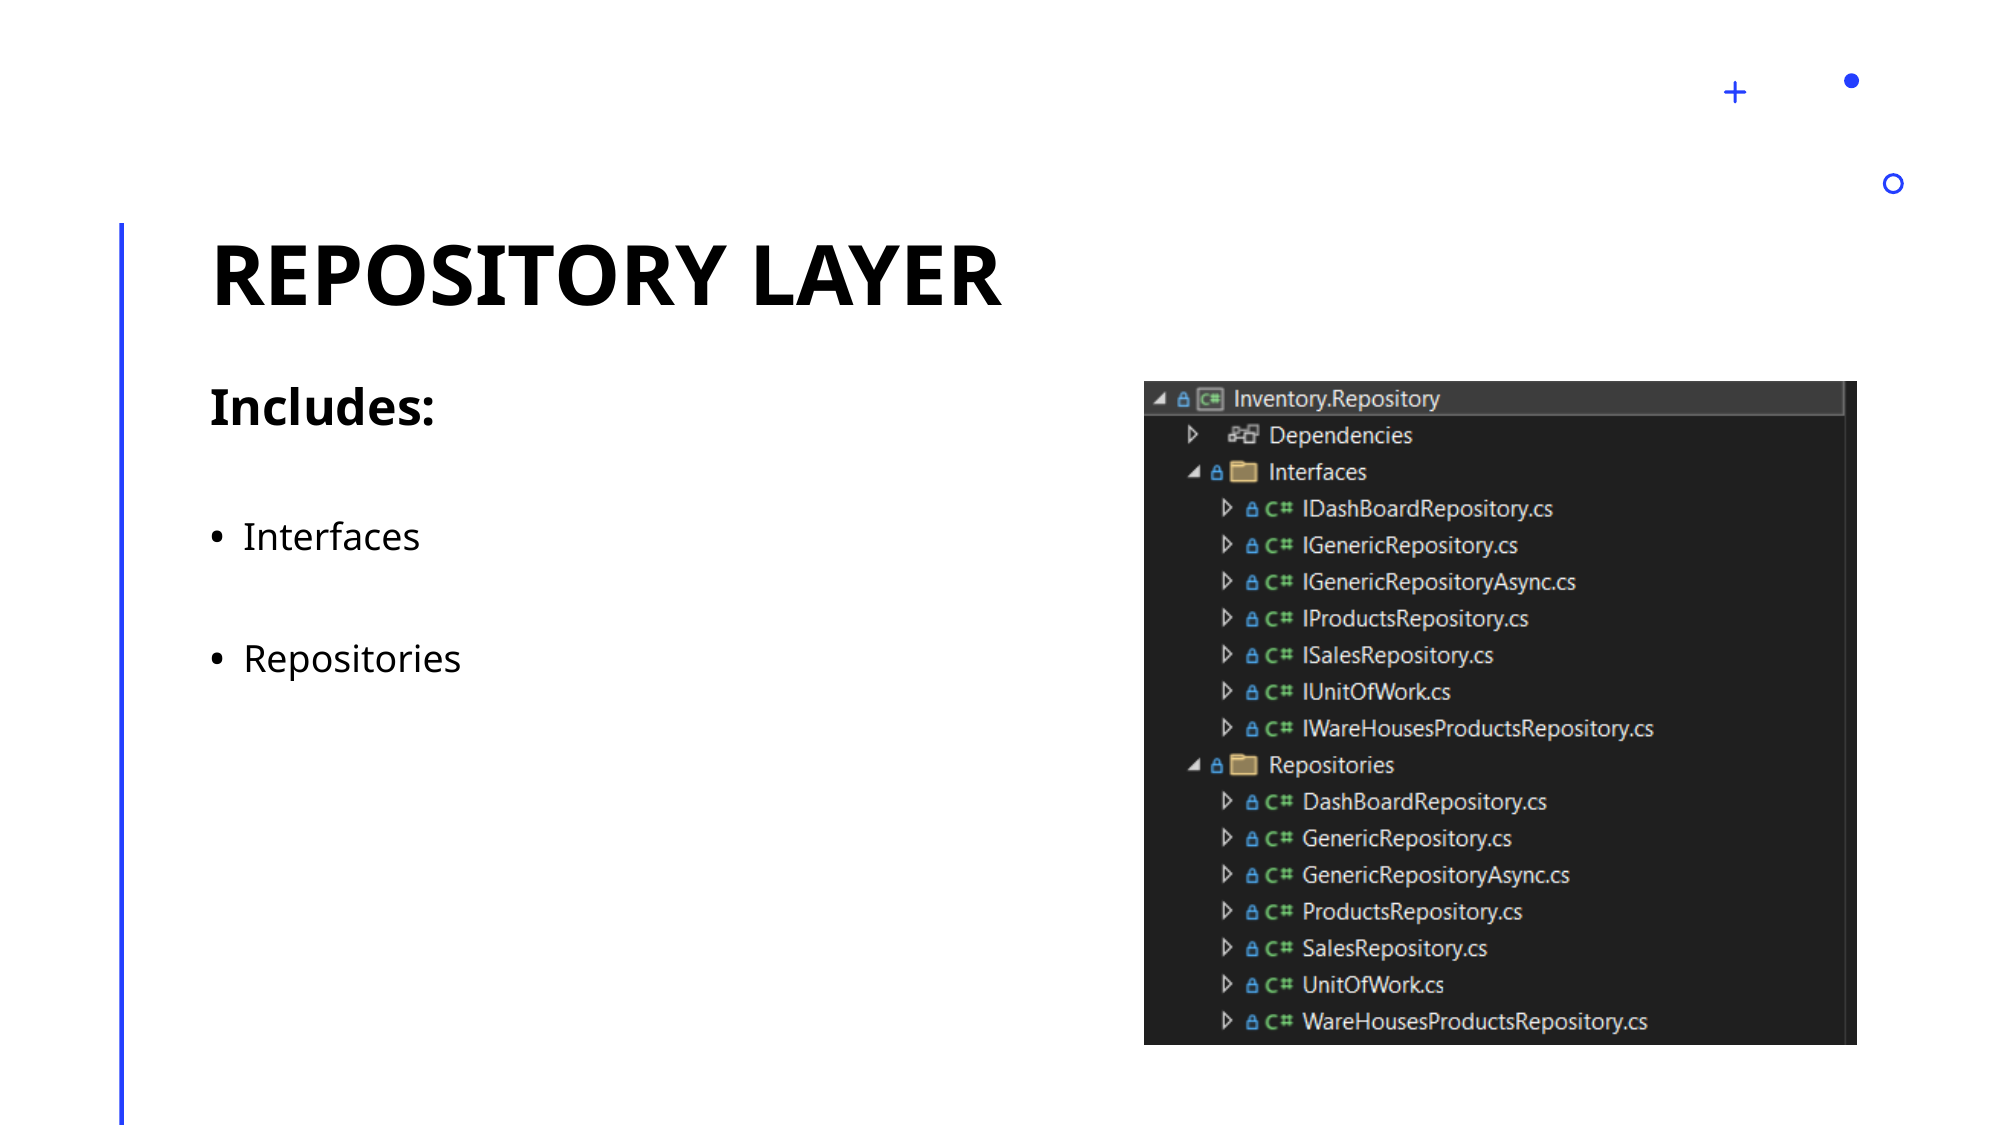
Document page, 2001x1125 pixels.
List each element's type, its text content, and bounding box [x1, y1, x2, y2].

picture [1144, 381, 1857, 1045]
title Repository Layer [210, 112, 1709, 323]
text_box Includes: • Interfaces • Repositories [209, 381, 1005, 1045]
